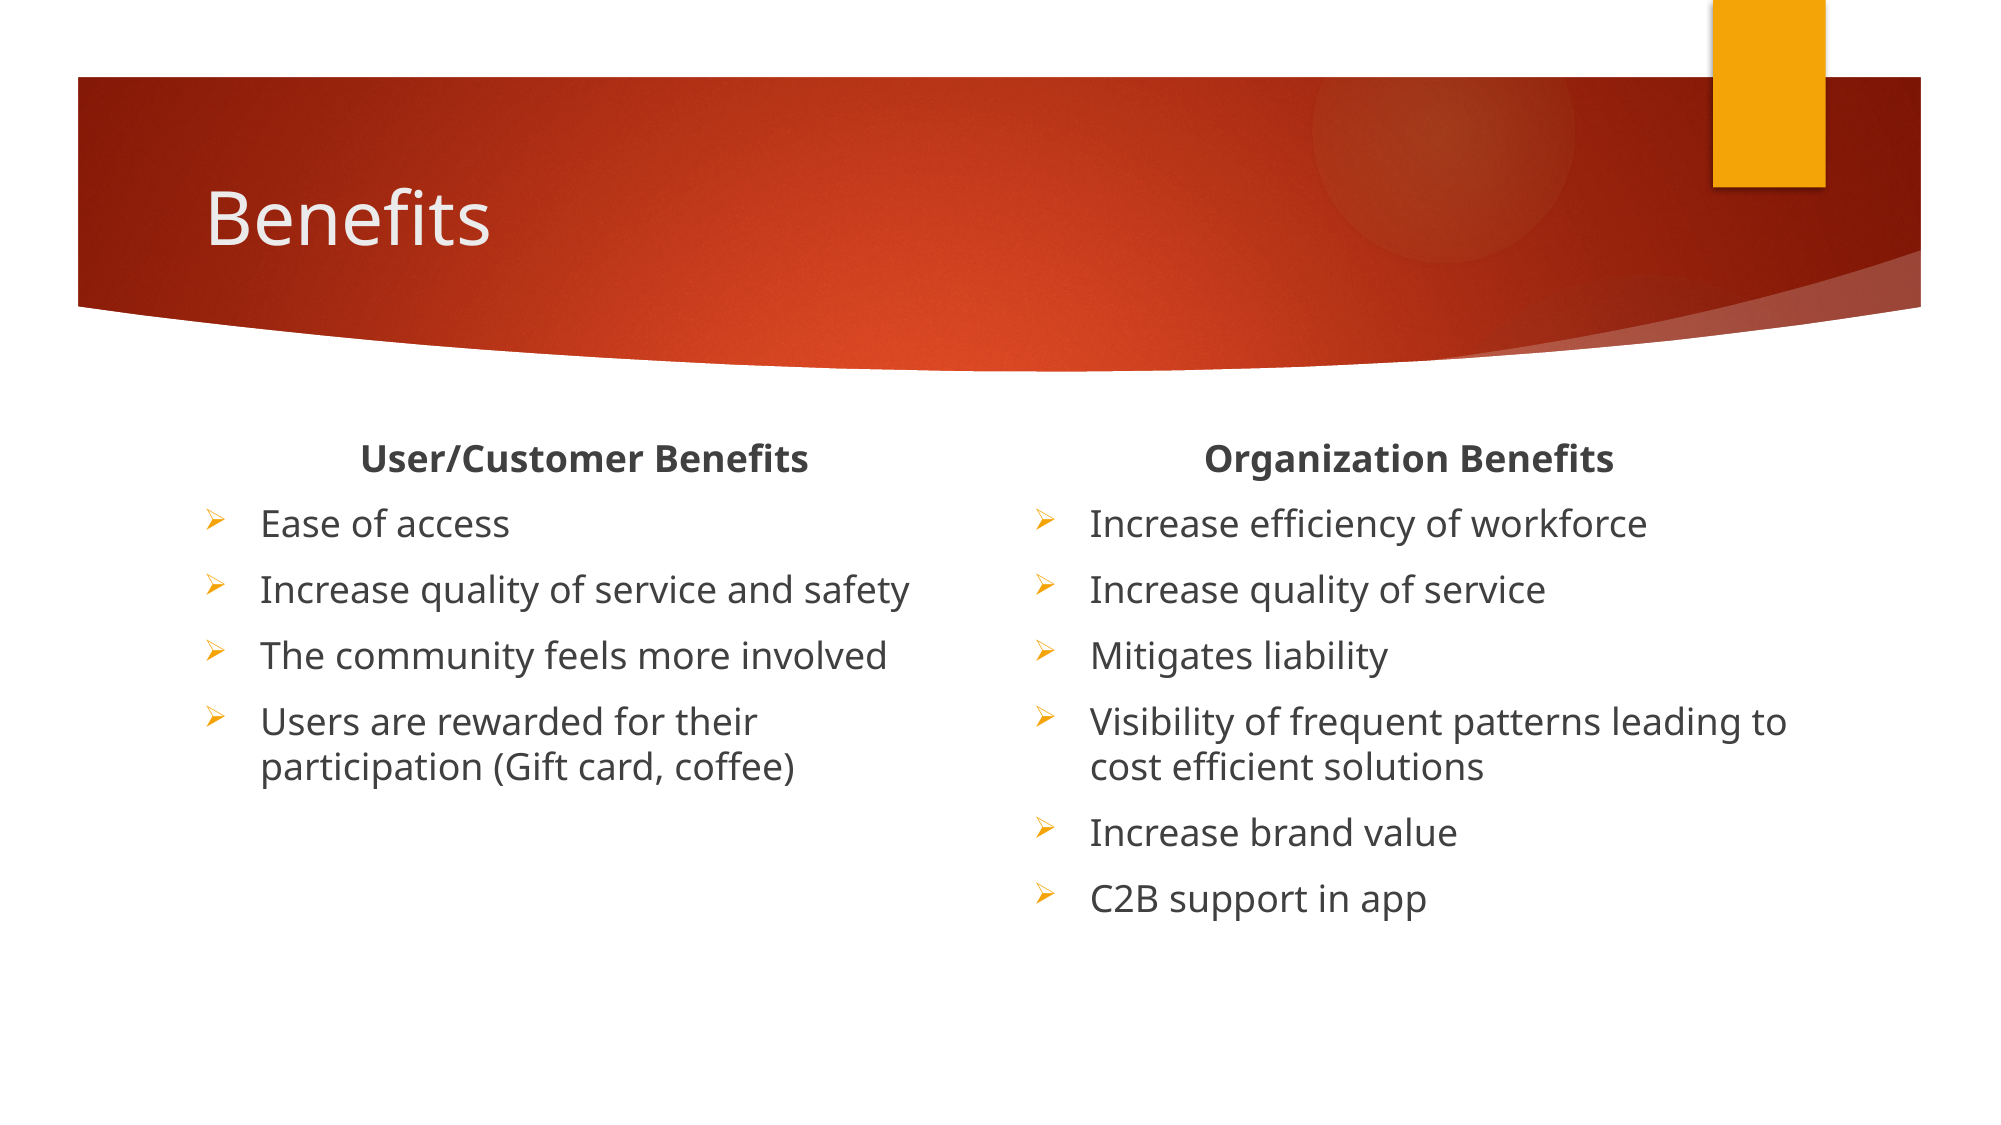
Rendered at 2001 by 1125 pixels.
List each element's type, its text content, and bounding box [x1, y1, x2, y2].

list Organization Benefits Increase efficiency of workforce Increase quality of service Mitigates liability Visibility of frequent patterns leading to cost efficient solutions Increase brand value C2B support in app [1018, 427, 1810, 982]
title Benefits [189, 155, 1627, 275]
list User/Customer Benefits Ease of access Increase quality of service and safety The community feels more involved Users are rewarded for their participation (Gift card, coffee) [188, 427, 981, 988]
